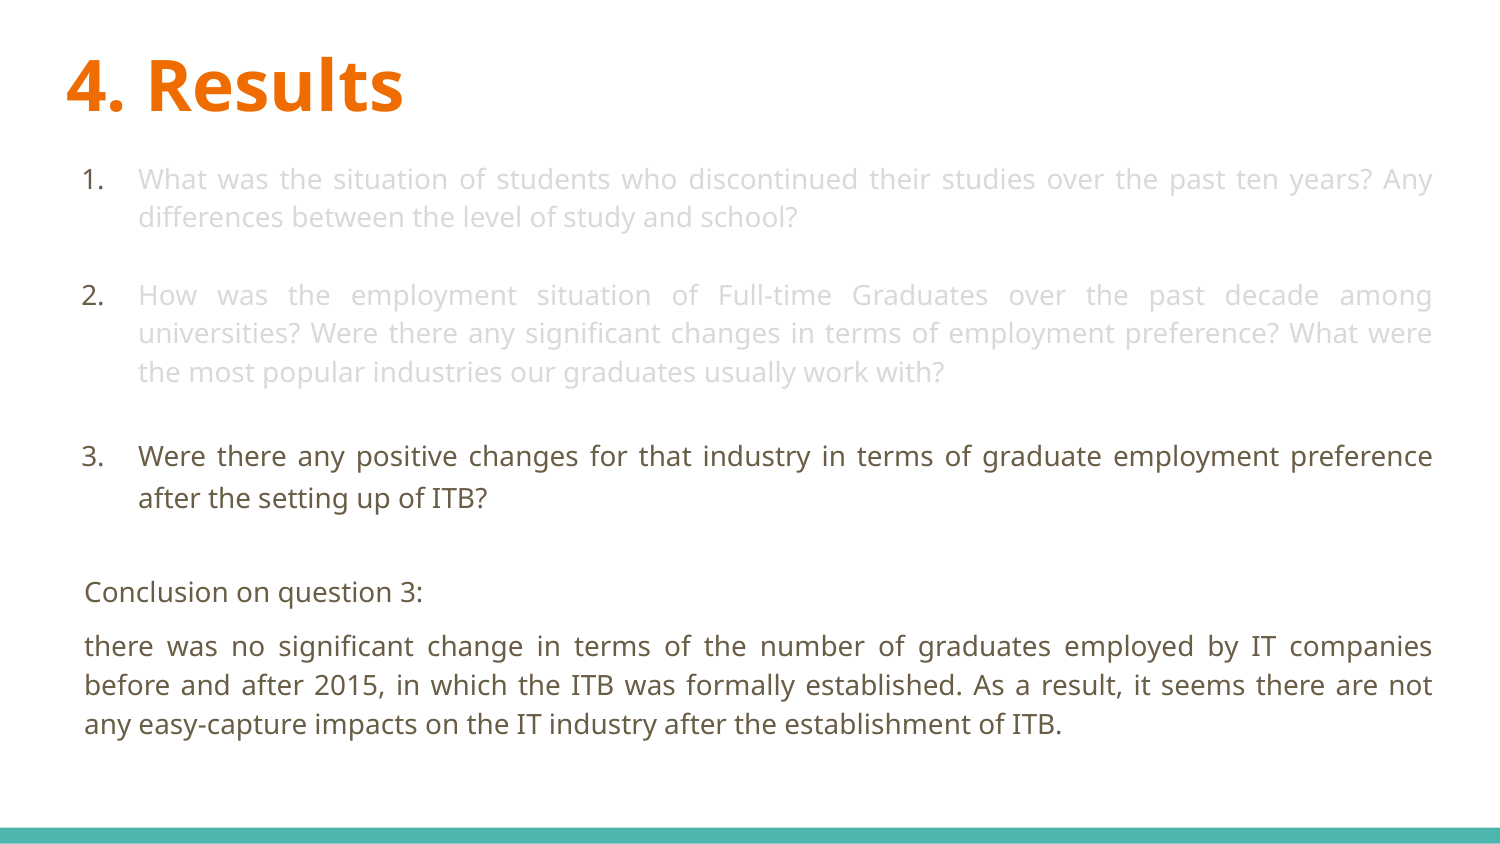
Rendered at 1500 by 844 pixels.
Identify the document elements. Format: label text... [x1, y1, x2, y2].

title 4. Results [51, 25, 1449, 141]
list What was the situation of students who discontinued their studies over the past ten years? Any differences between the level of study and school? How was the employment situation of Full-time Graduates over the past decade among universities? Were there any significant changes in terms of employment preference? What were the most popular industries our graduates usually work with? Were there any positive changes for that industry in terms of graduate employment preference after the setting up of ITB? Conclusion on question 3: there was no significant change in terms of the number of graduates employed by IT companies before and after 2015, in which the ITB was formally established. As a result, it seems there are not any easy-capture impacts on the IT industry after the establishment of ITB. [51, 141, 1449, 756]
